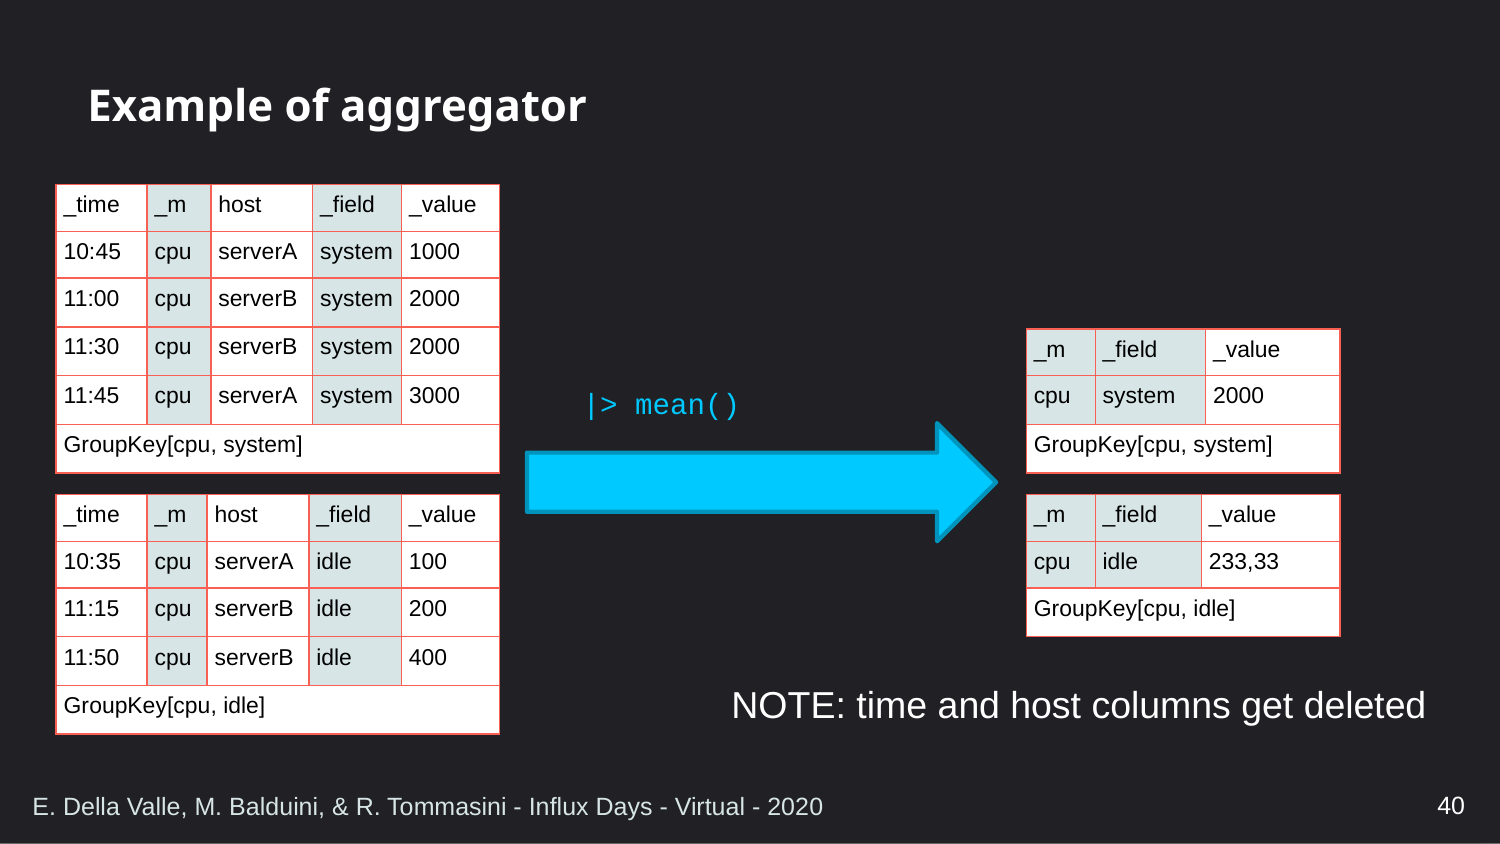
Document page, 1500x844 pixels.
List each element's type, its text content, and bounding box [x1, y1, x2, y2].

table_cell 233,33 [1202, 542, 1339, 587]
table_cell system [313, 279, 401, 326]
slide_number 40 [1142, 782, 1481, 828]
table_cell cpu [148, 589, 206, 636]
text_box |> mean() [567, 357, 956, 428]
table_cell cpu [1027, 542, 1095, 587]
table_header _field [1096, 495, 1201, 541]
table_cell cpu [148, 279, 210, 326]
table_header _value [402, 495, 499, 541]
table_header _m [1027, 330, 1095, 375]
table_cell 2000 [1206, 376, 1339, 424]
table_cell 2000 [402, 279, 499, 326]
table_header _m [1027, 495, 1095, 541]
table_cell cpu [148, 328, 210, 375]
table_header _field [310, 495, 401, 541]
table_cell serverA [208, 542, 308, 587]
table_cell GroupKey[cpu, idle] [57, 686, 499, 733]
table_cell cpu [148, 232, 210, 277]
table_header _m [148, 495, 206, 541]
table_cell system [313, 232, 401, 277]
table_cell GroupKey[cpu, idle] [1027, 589, 1339, 636]
table_cell cpu [148, 376, 210, 424]
table_cell GroupKey[cpu, system] [57, 425, 499, 472]
table_cell 2000 [402, 328, 499, 375]
table_header _field [1096, 330, 1205, 375]
title Example of aggregator [76, 59, 1423, 156]
table_cell 10:35 [57, 542, 146, 587]
table_cell 11:15 [57, 589, 146, 636]
table_cell 400 [402, 637, 499, 685]
footer E. Della Valle, M. Balduini, & R. Tommasini - Influx Days - Virtual - 2020 [17, 783, 1135, 828]
table_cell serverB [208, 589, 308, 636]
table_cell serverA [212, 376, 312, 424]
table_cell cpu [148, 637, 206, 685]
table_cell GroupKey[cpu, system] [1027, 425, 1339, 472]
table_cell serverA [212, 232, 312, 277]
table_cell cpu [1027, 376, 1095, 424]
table_header host [212, 185, 312, 231]
table_cell 100 [402, 542, 499, 587]
table_cell 11:30 [57, 328, 146, 375]
table_header host [208, 495, 308, 541]
table_cell 3000 [402, 376, 499, 424]
table_header _value [402, 185, 499, 231]
text_box [524, 428, 999, 544]
table_cell idle [310, 637, 401, 685]
table_cell serverB [208, 637, 308, 685]
table_cell system [313, 376, 401, 424]
table_header _time [57, 495, 146, 541]
table_cell 1000 [402, 232, 499, 277]
table_header _value [1206, 330, 1339, 375]
table_cell 10:45 [57, 232, 146, 277]
table_cell cpu [148, 542, 206, 587]
table_header _field [313, 185, 401, 231]
table_cell serverB [212, 279, 312, 326]
table_cell idle [1096, 542, 1201, 587]
table_cell 11:45 [57, 376, 146, 424]
table_cell system [313, 328, 401, 375]
table_cell serverB [212, 328, 312, 375]
table_cell 200 [402, 589, 499, 636]
table_cell system [1096, 376, 1205, 424]
table_header _value [1202, 495, 1339, 541]
text_box NOTE: time and host columns get deleted [716, 673, 1442, 734]
table_cell 11:00 [57, 279, 146, 326]
table_cell 11:50 [57, 637, 146, 685]
table_cell idle [310, 542, 401, 587]
table_cell idle [310, 589, 401, 636]
table_header _time [57, 185, 146, 231]
table_header _m [148, 185, 210, 231]
